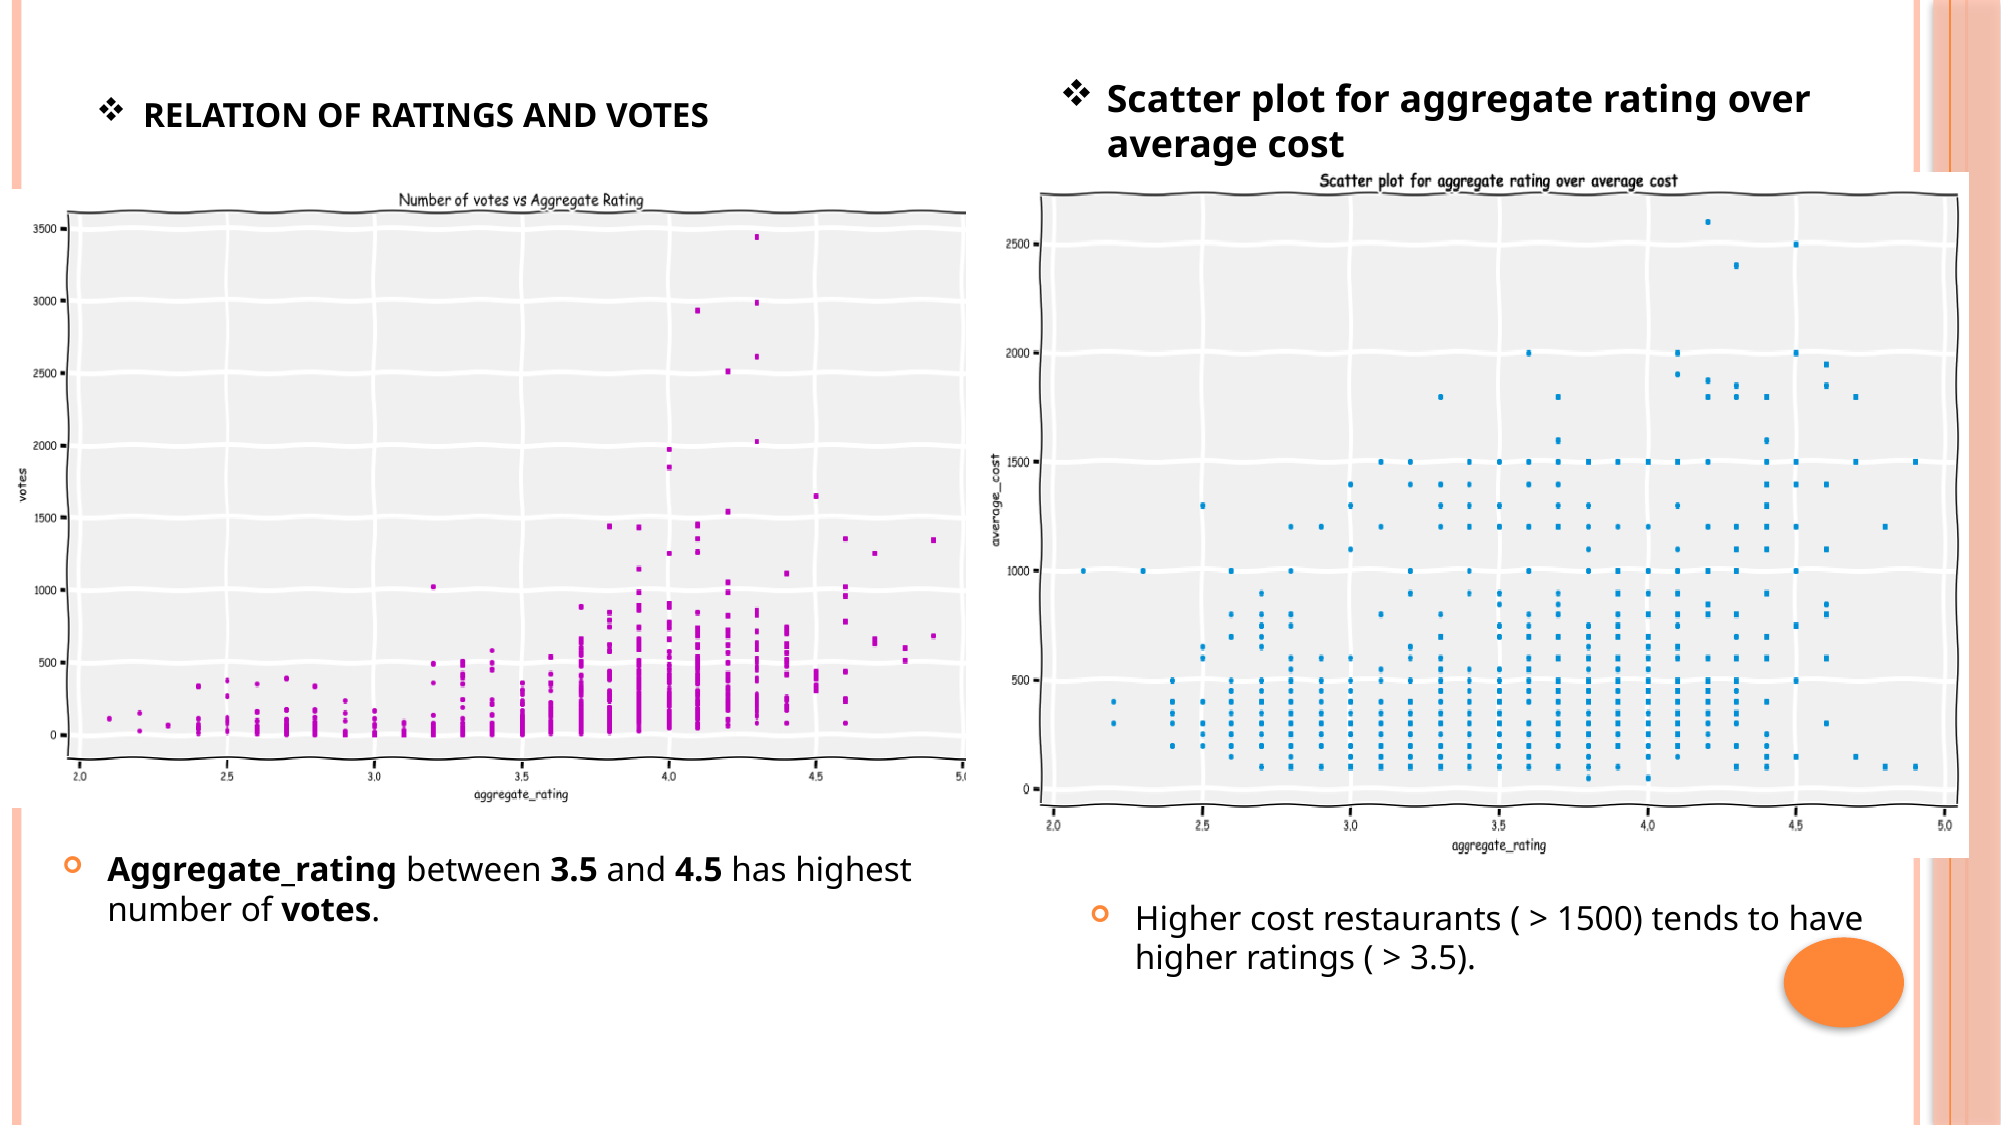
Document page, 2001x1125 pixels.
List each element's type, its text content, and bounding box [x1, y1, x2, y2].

text_box Higher cost restaurants ( > 1500) tends to have higher ratings ( > 3.5). [1075, 889, 1937, 984]
picture [0, 172, 1969, 859]
list Aggregate_rating between 3.5 and 4.5 has highest number of votes. [47, 841, 1000, 951]
text_box Relation of ratings and Votes [81, 29, 1764, 142]
text_box Scatter plot for aggregate rating over average cost [1045, 67, 1919, 169]
